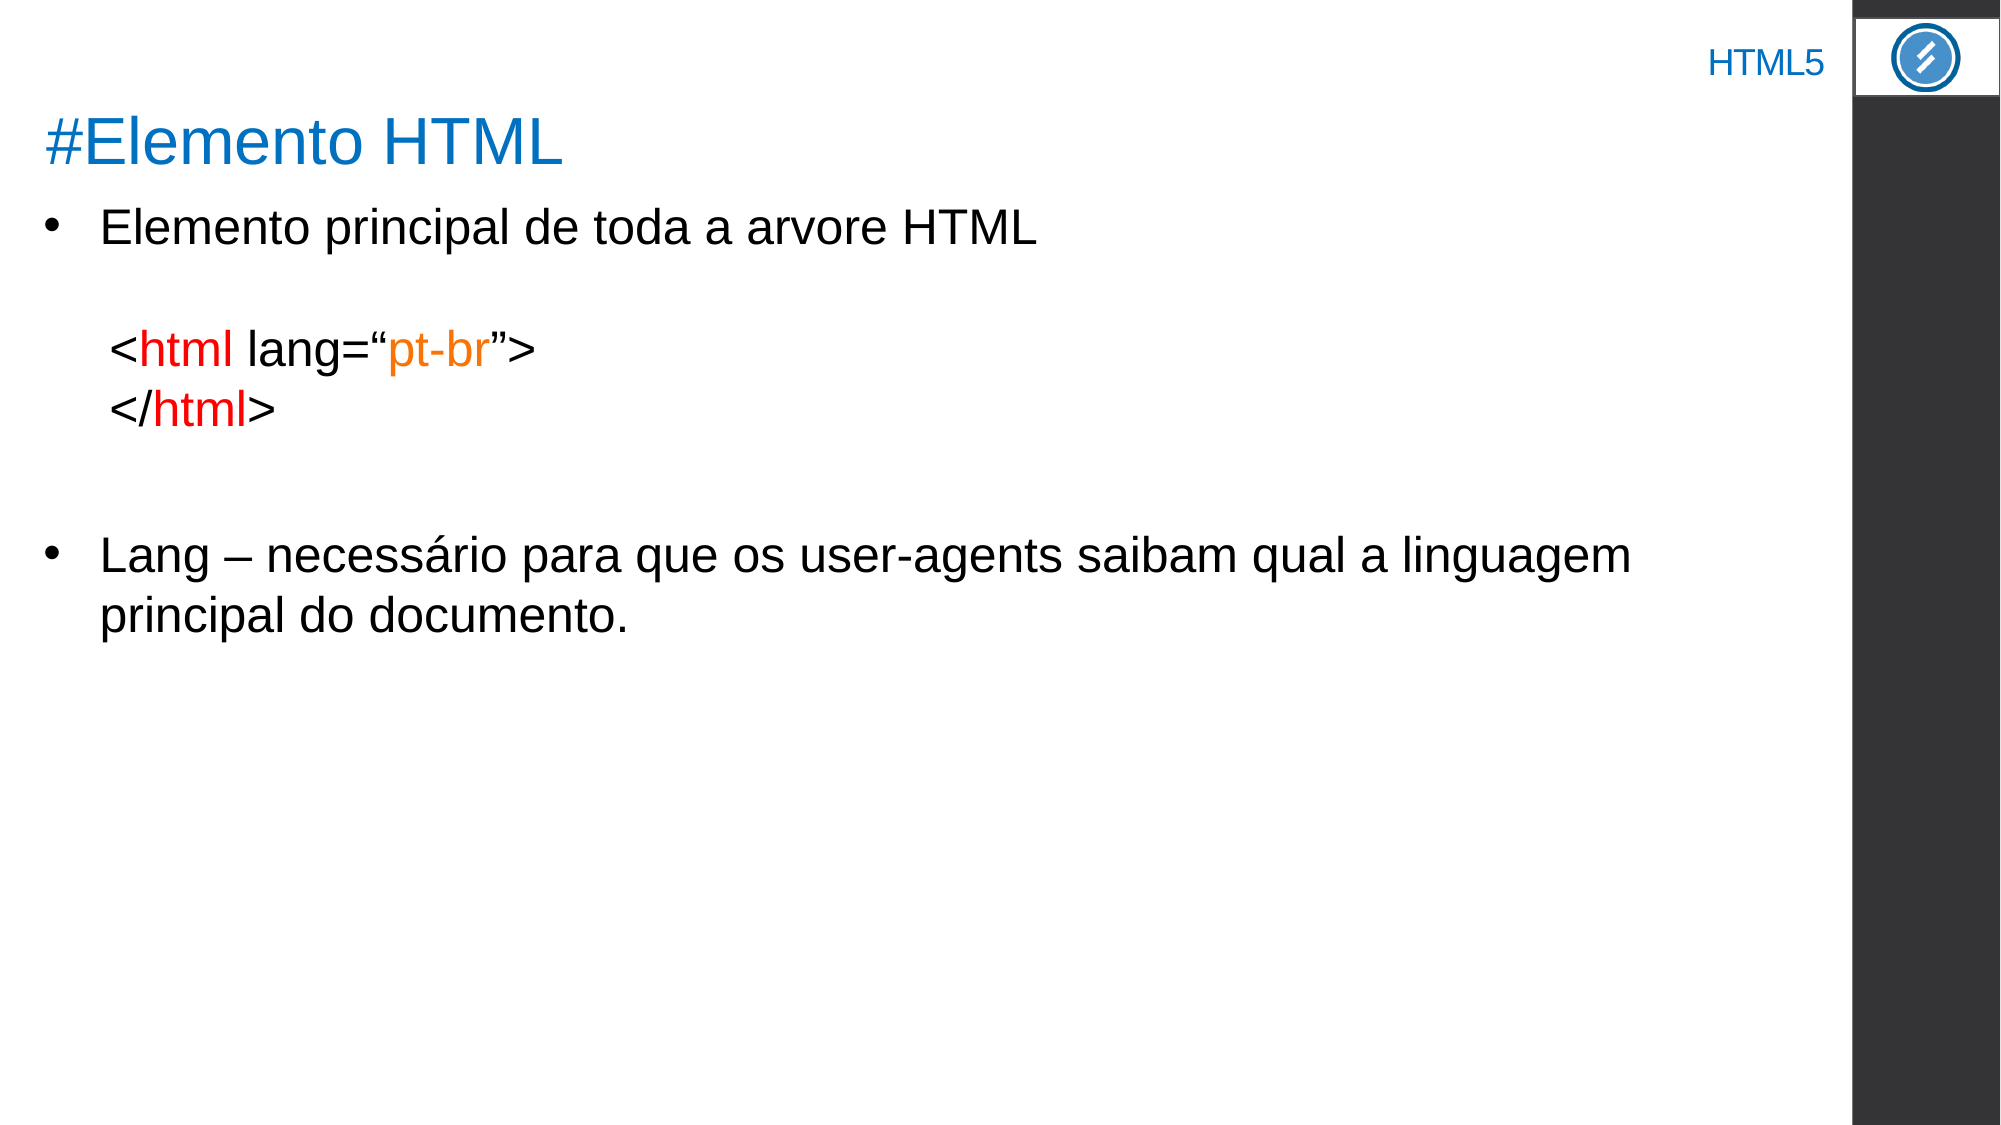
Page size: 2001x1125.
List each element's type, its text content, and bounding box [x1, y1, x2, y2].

text_box <html lang=“pt-br”> </html> [94, 308, 552, 444]
picture [1890, 23, 1963, 93]
text_box Lang – necessário para que os user-agents saibam qual a linguagem principal do documento. [28, 515, 1794, 650]
title HTML5 [1248, 29, 1841, 91]
text_box Elemento principal de toda a arvore HTML [28, 186, 1794, 262]
text_box #Elemento HTML [31, 90, 580, 186]
text_box [1853, 17, 2000, 97]
